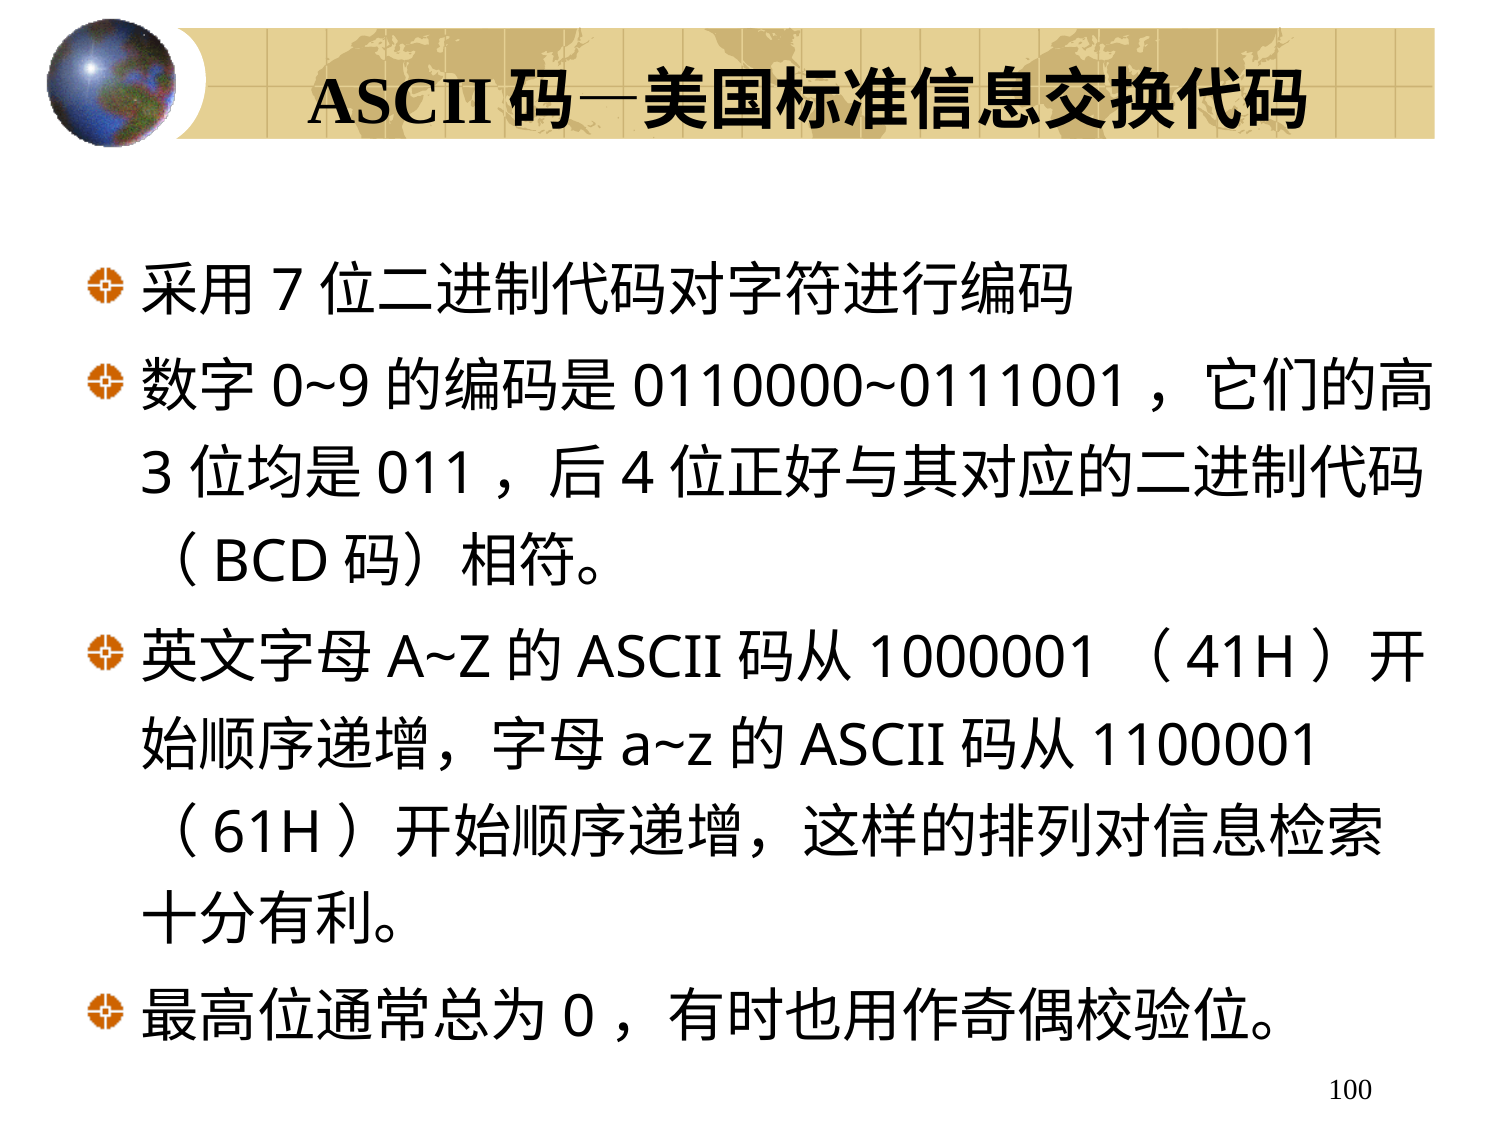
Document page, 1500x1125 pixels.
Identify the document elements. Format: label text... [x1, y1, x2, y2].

picture [84, 266, 126, 308]
list 采用7位二进制代码对字符进行编码 数字0~9的编码是0110000~0111001，它们的高3位均是011，后4位正好与其对应的二进制代码（BCD码）相符。 英文字母A~Z的ASCII码从1000001（41H）开始顺序递增，字母a~z的ASCII码从1100001（61H）开始顺序递增，这样的排列对信息检索十分有利。 最高位通常总为0，有时也用作奇偶校验位。 [69, 226, 1452, 1084]
picture [84, 633, 126, 675]
title ASCII码—美国标准信息交换代码 [171, 35, 1447, 157]
picture [84, 992, 126, 1034]
picture [84, 362, 126, 404]
slide_number 100 [1074, 1084, 1388, 1113]
picture [42, 14, 190, 151]
